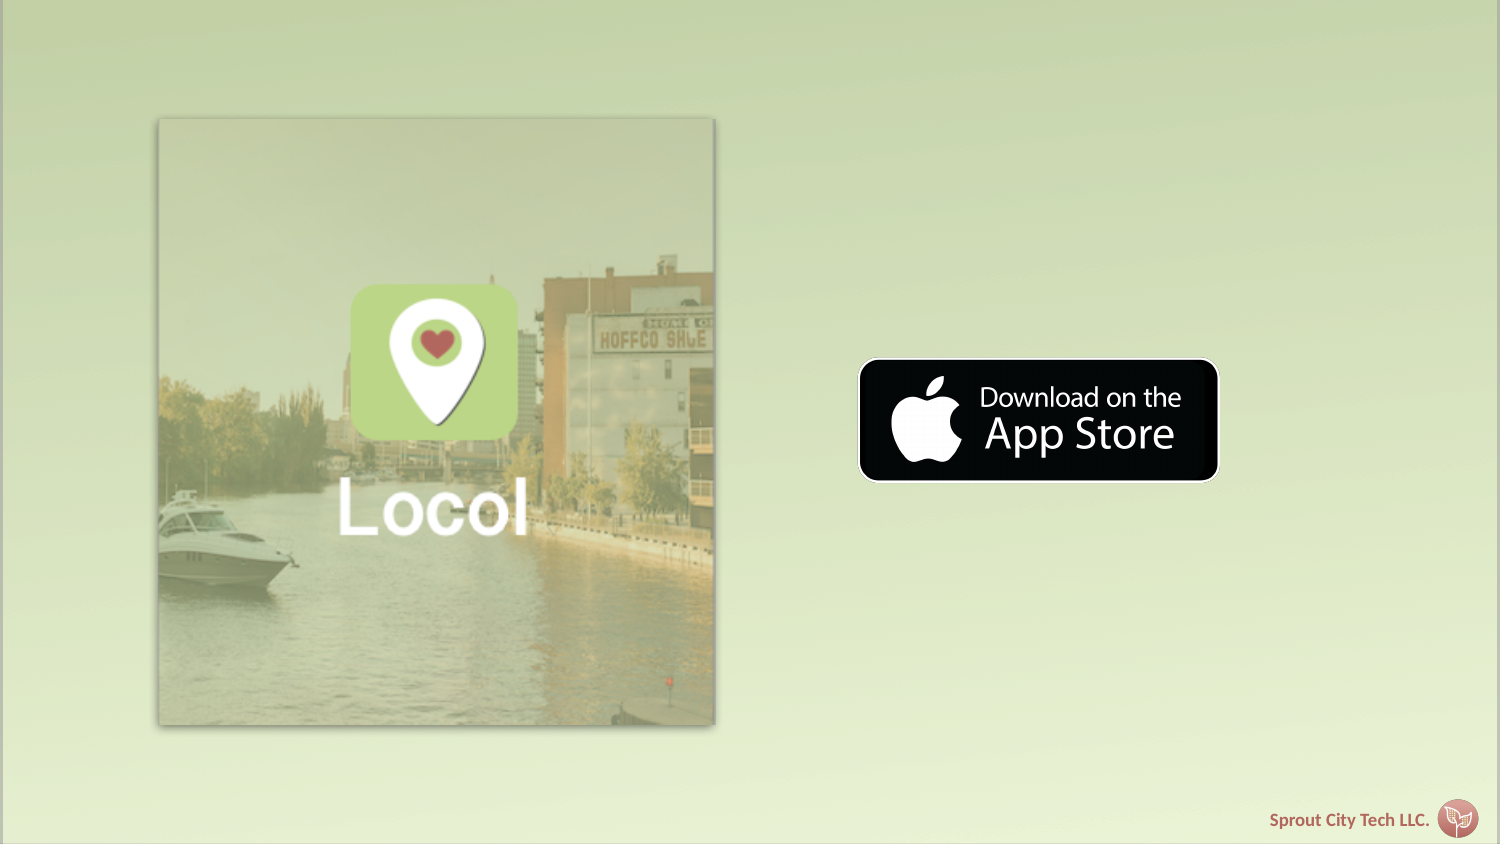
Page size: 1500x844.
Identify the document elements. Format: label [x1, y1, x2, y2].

text_box [1254, 795, 1485, 842]
picture [0, 0, 1500, 844]
